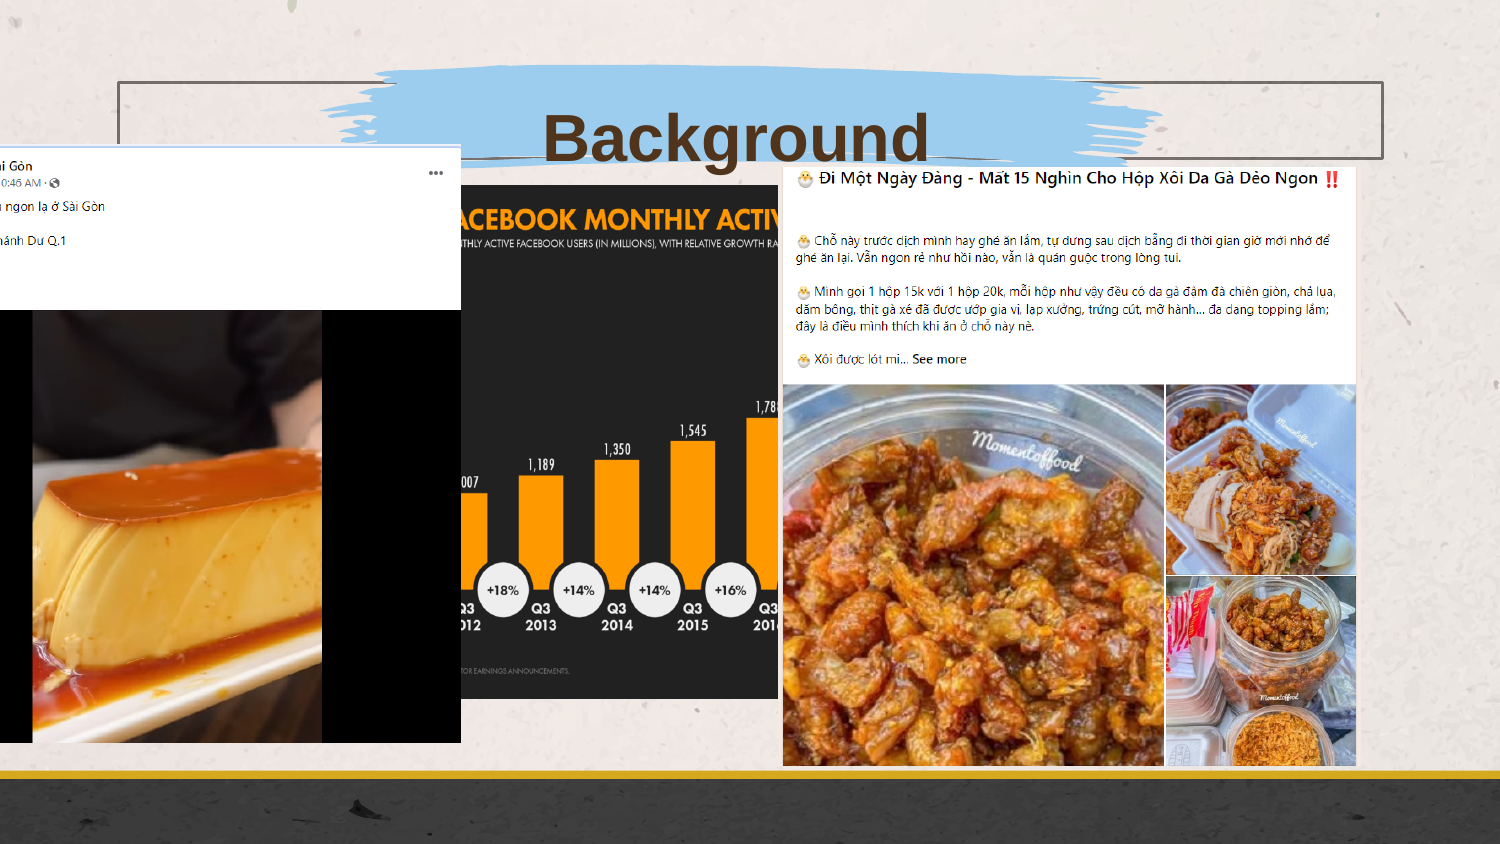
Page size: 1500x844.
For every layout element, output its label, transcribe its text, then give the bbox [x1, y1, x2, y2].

title Background [118, 73, 1382, 168]
picture [0, 144, 1361, 766]
picture [0, 779, 1500, 844]
